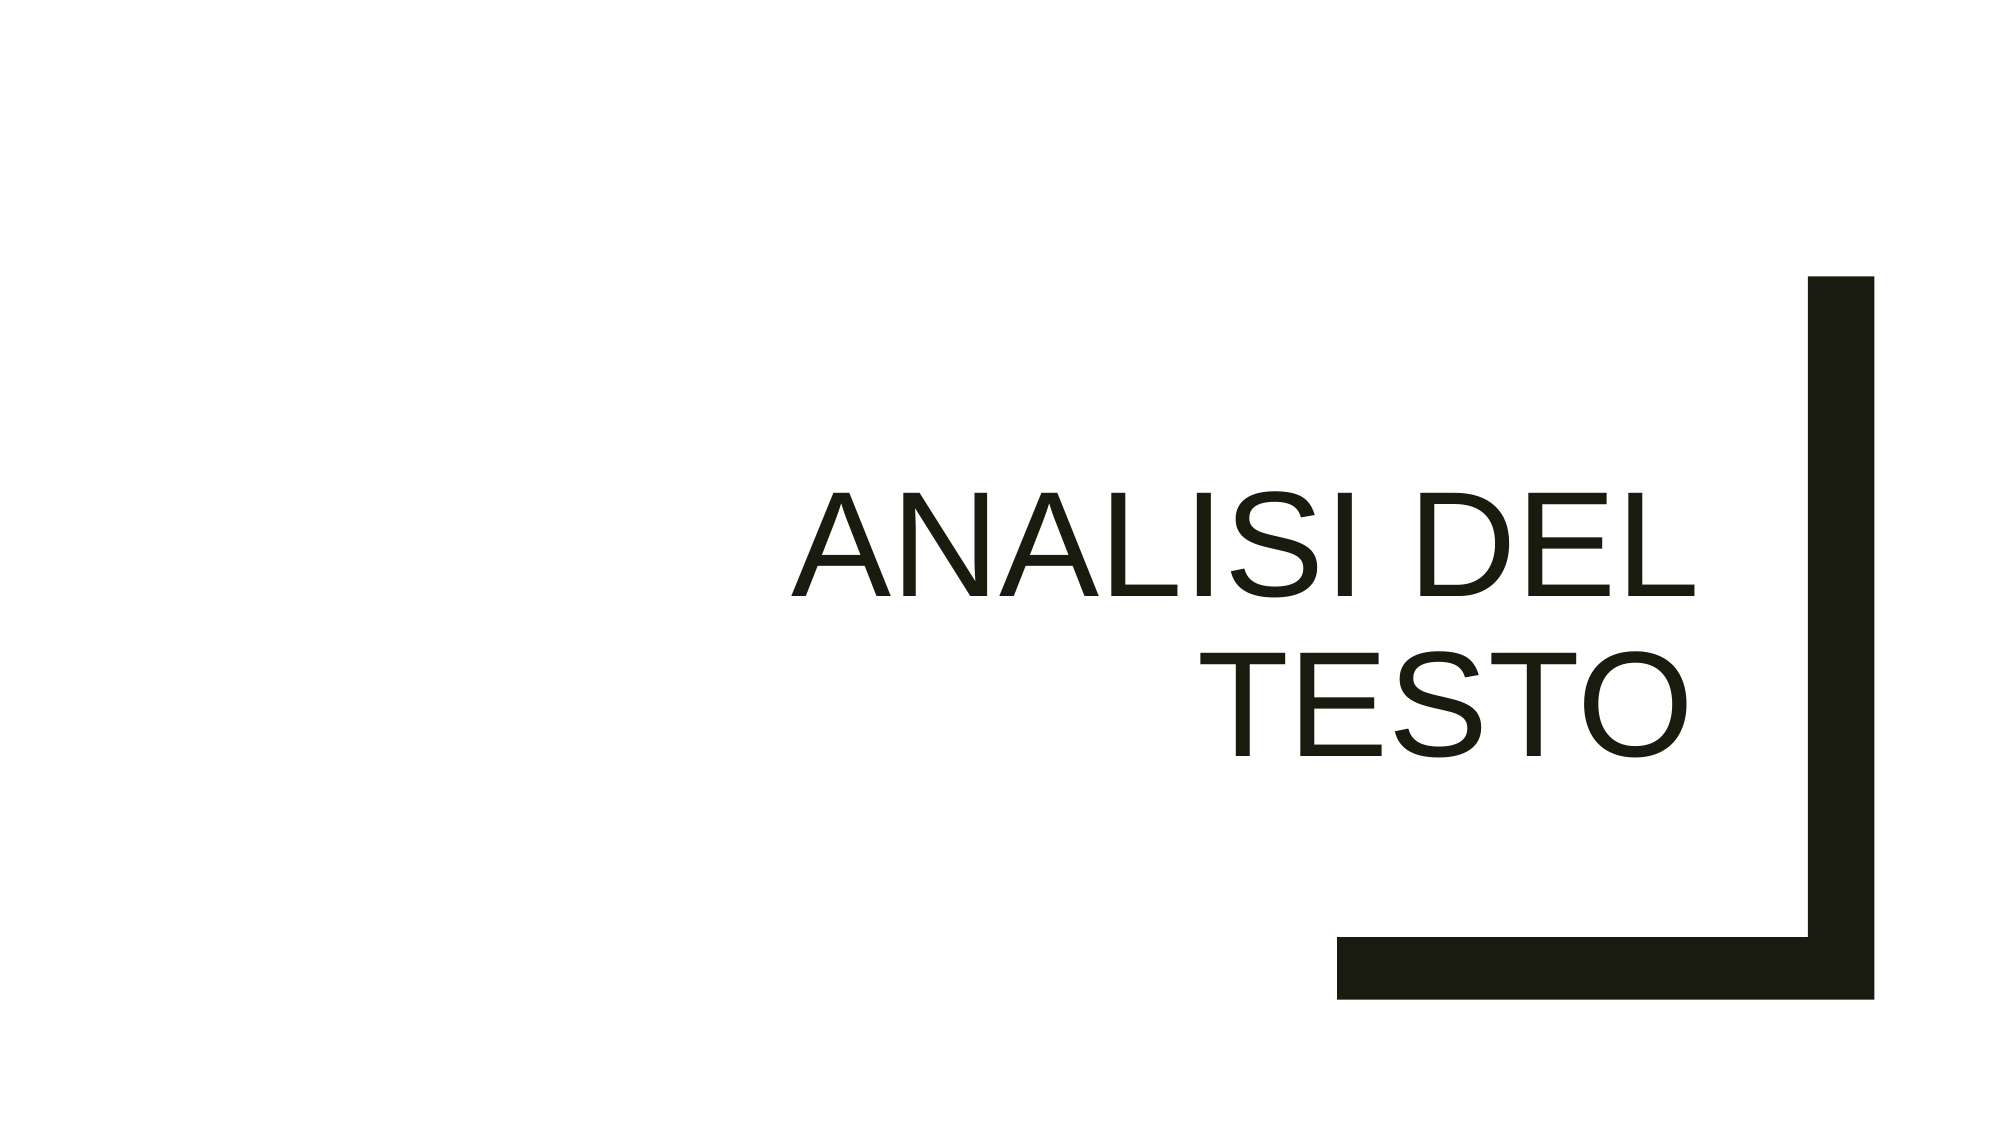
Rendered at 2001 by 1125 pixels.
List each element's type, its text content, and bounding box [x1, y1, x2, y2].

title Analisi del testo [262, 328, 1710, 797]
